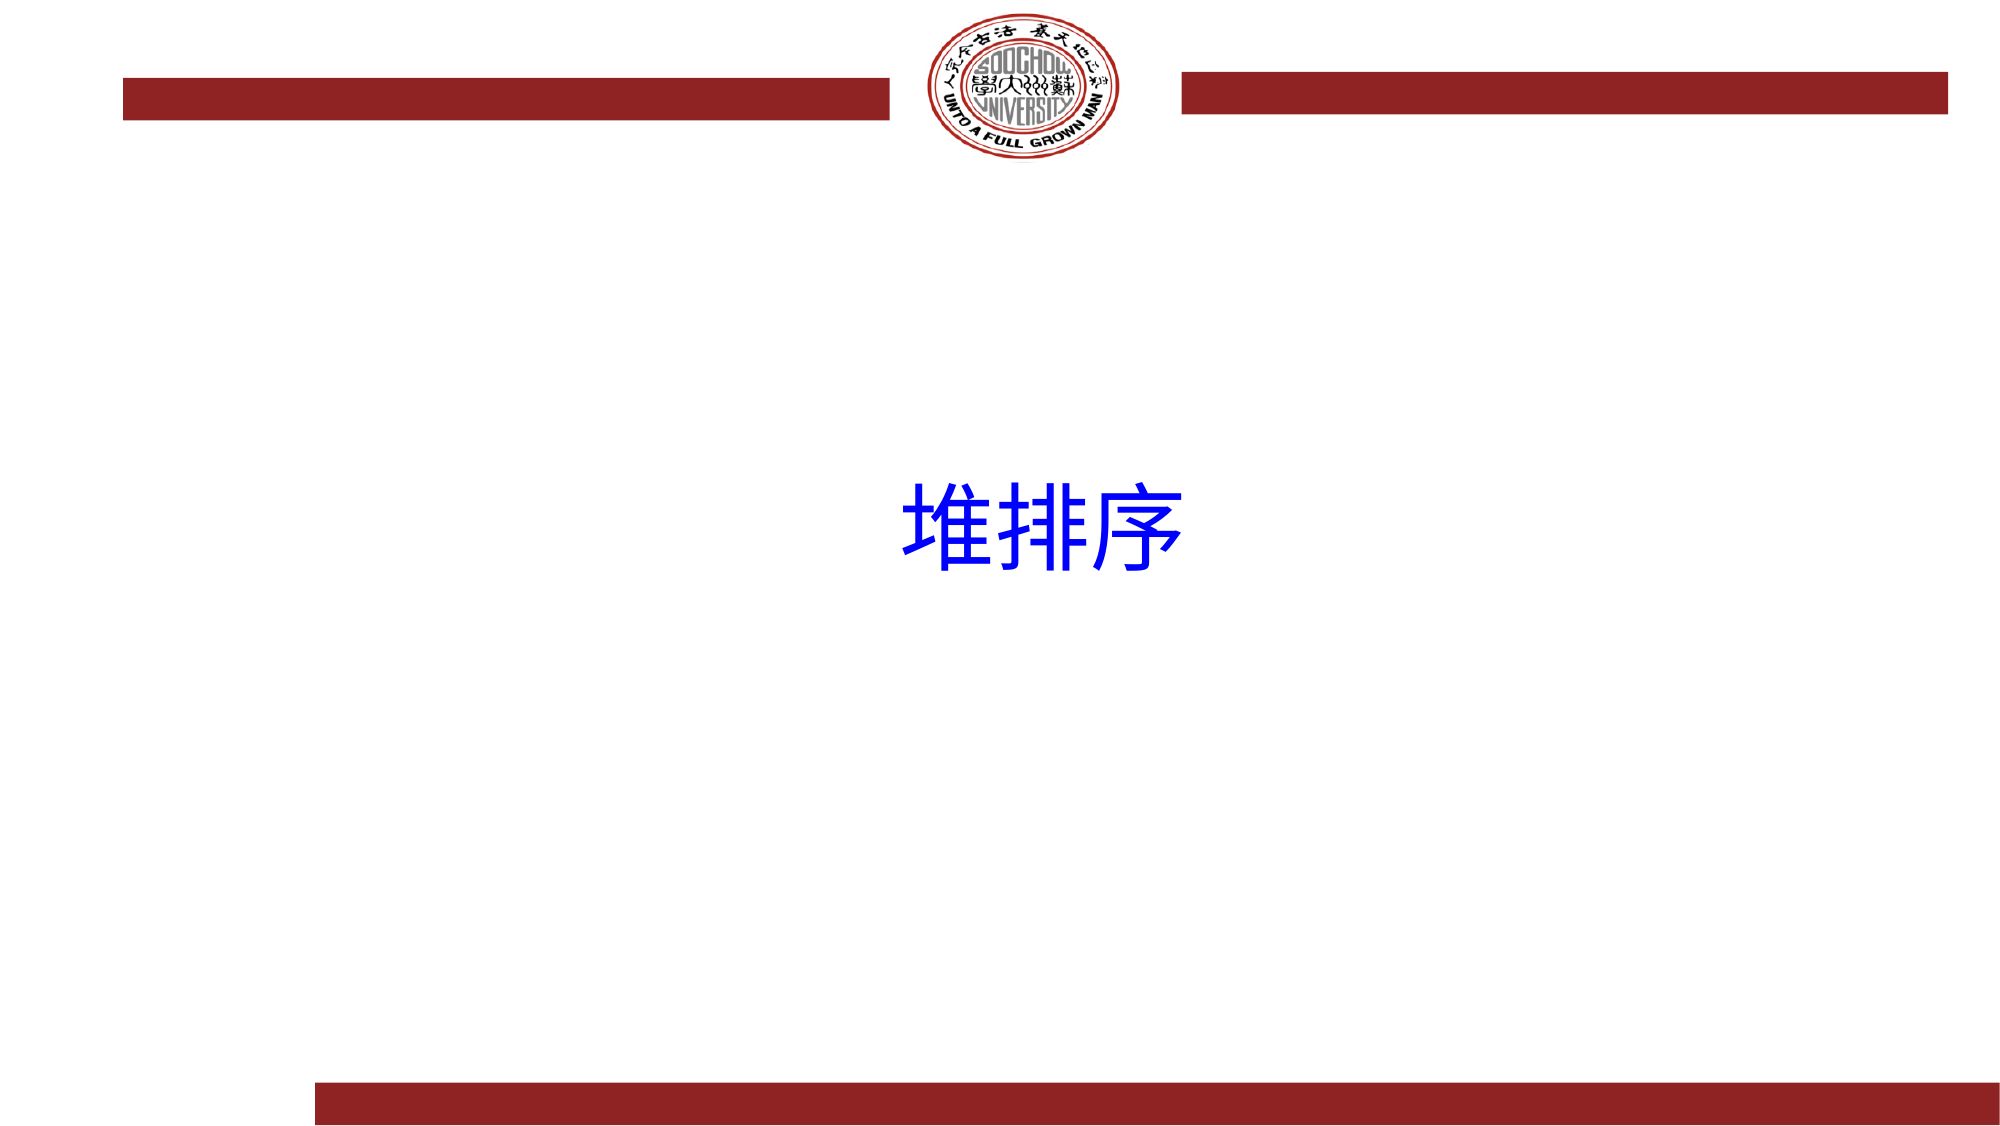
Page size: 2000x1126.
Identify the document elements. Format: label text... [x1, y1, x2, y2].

picture [921, 9, 1126, 163]
title 堆排序 [212, 348, 1874, 702]
